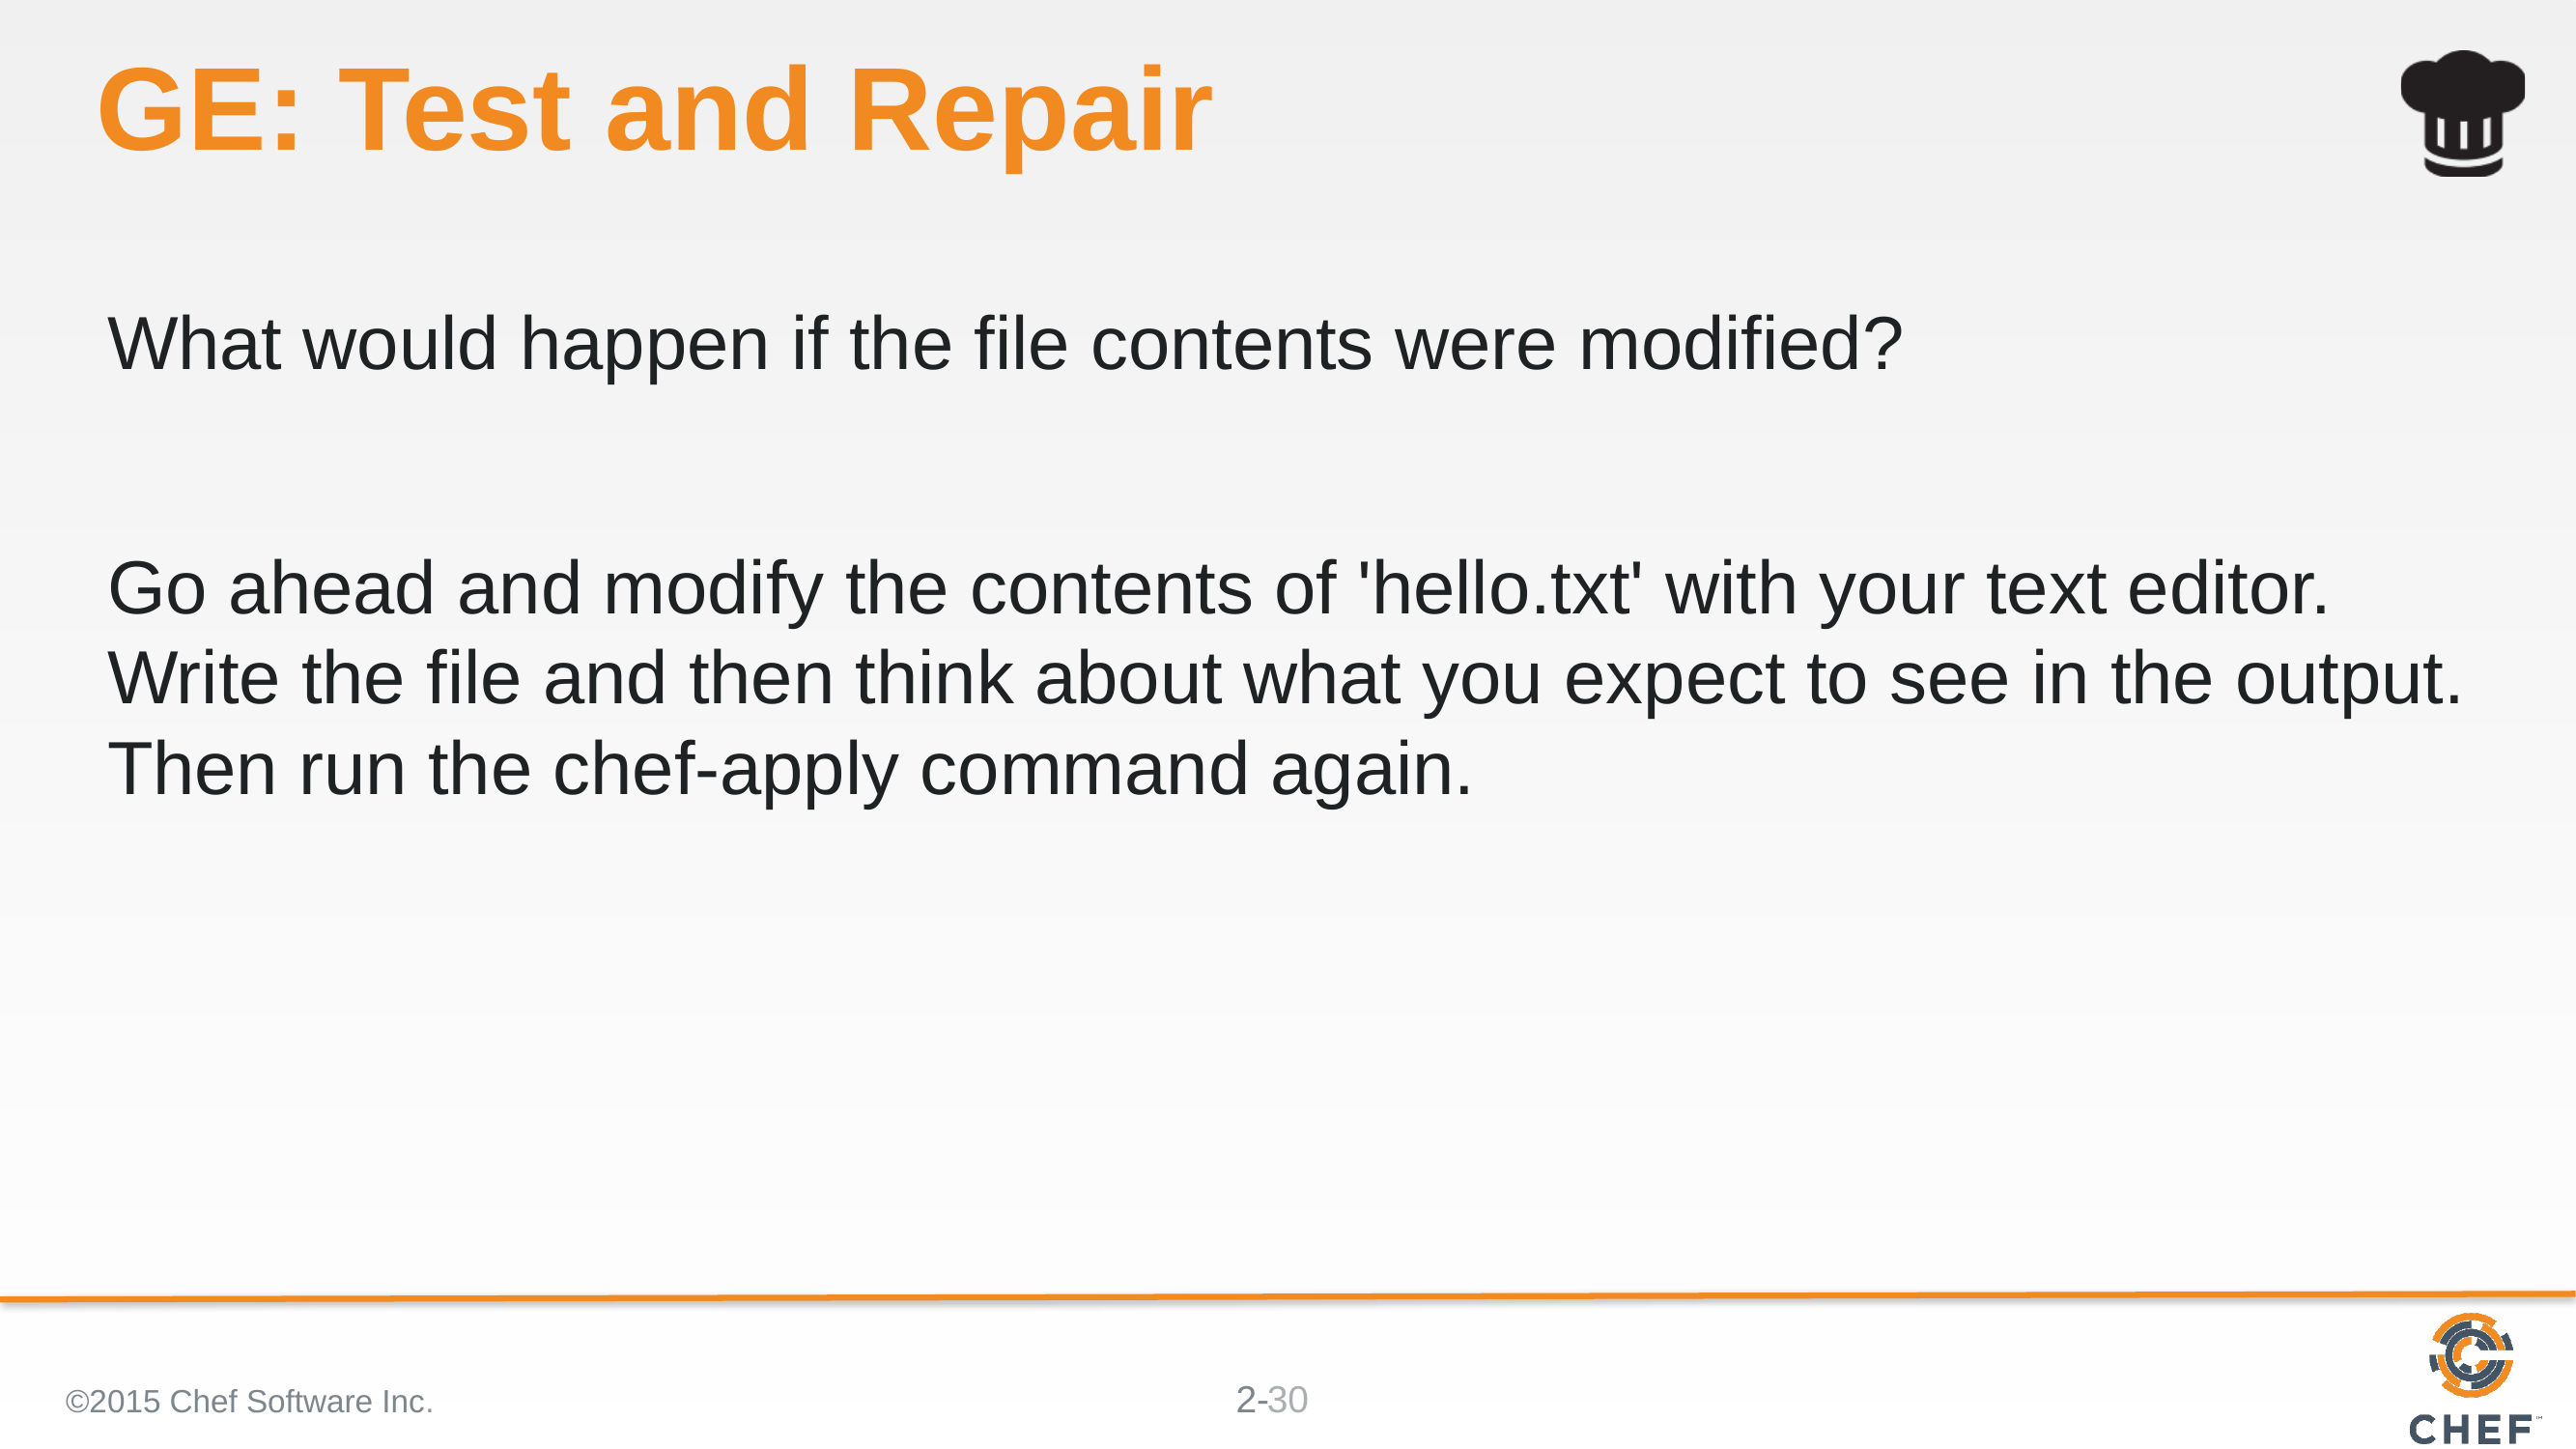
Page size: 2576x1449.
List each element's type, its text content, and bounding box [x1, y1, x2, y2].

picture [2399, 1297, 2550, 1449]
footer ©2015 Chef Software Inc. [51, 1359, 952, 1440]
list What would happen if the file contents were modified? Go ahead and modify the contents of 'hello.txt' with your text editor. Write the file and then think about what you expect to see in the output. Then run the chef-apply command again. [107, 294, 2469, 1142]
slide_number 30 [998, 1359, 1578, 1437]
title GE: Test and Repair [96, 48, 2463, 180]
